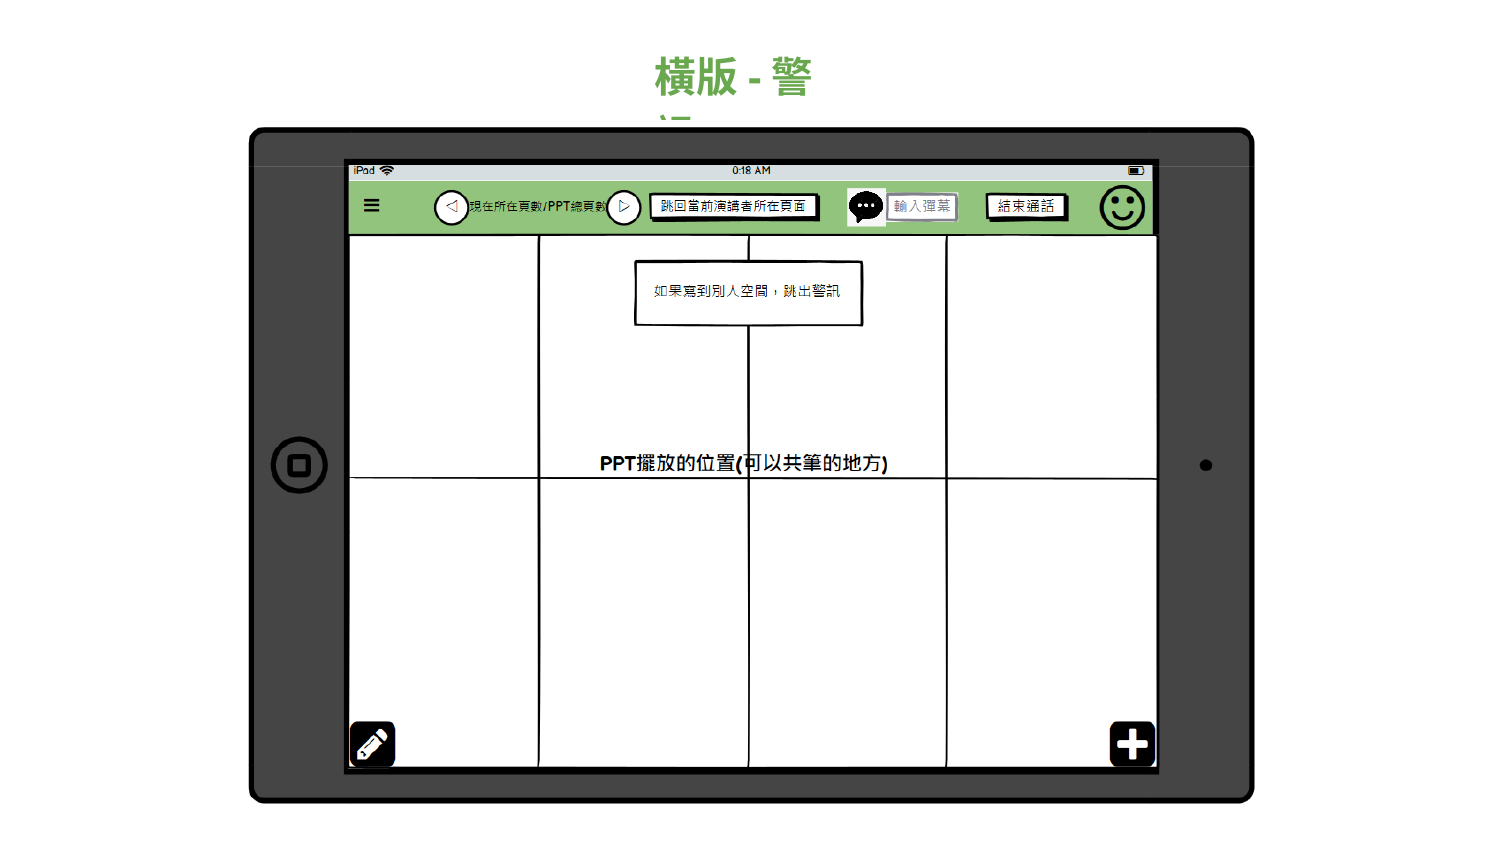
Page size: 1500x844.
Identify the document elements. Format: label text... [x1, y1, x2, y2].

picture [242, 120, 1258, 805]
list 橫版-警訊 [639, 28, 861, 118]
